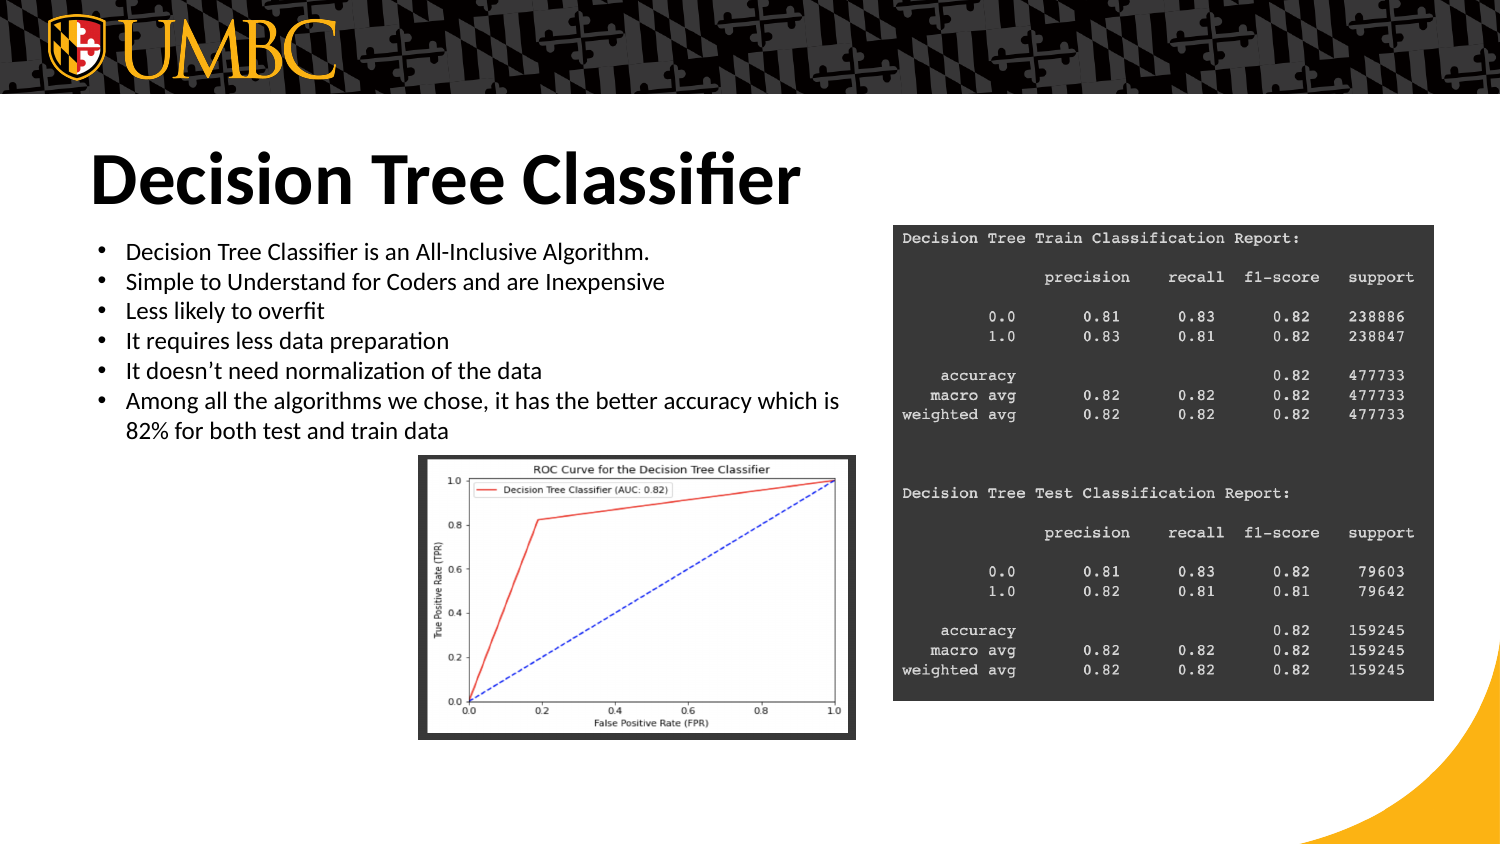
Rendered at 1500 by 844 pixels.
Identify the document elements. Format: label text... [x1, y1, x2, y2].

text_box Decision Tree Classifier is an All-Inclusive Algorithm. Simple to Understand for Coders and are Inexpensive Less likely to overfit It requires less data preparation It doesn’t need normalization of the data Among all the algorithms we chose, it has the better accuracy which is 82% for both test and train data [82, 227, 856, 452]
picture [893, 225, 1500, 844]
picture [0, 0, 1500, 94]
picture [417, 455, 856, 740]
title Decision Tree Classifier [75, 122, 856, 244]
